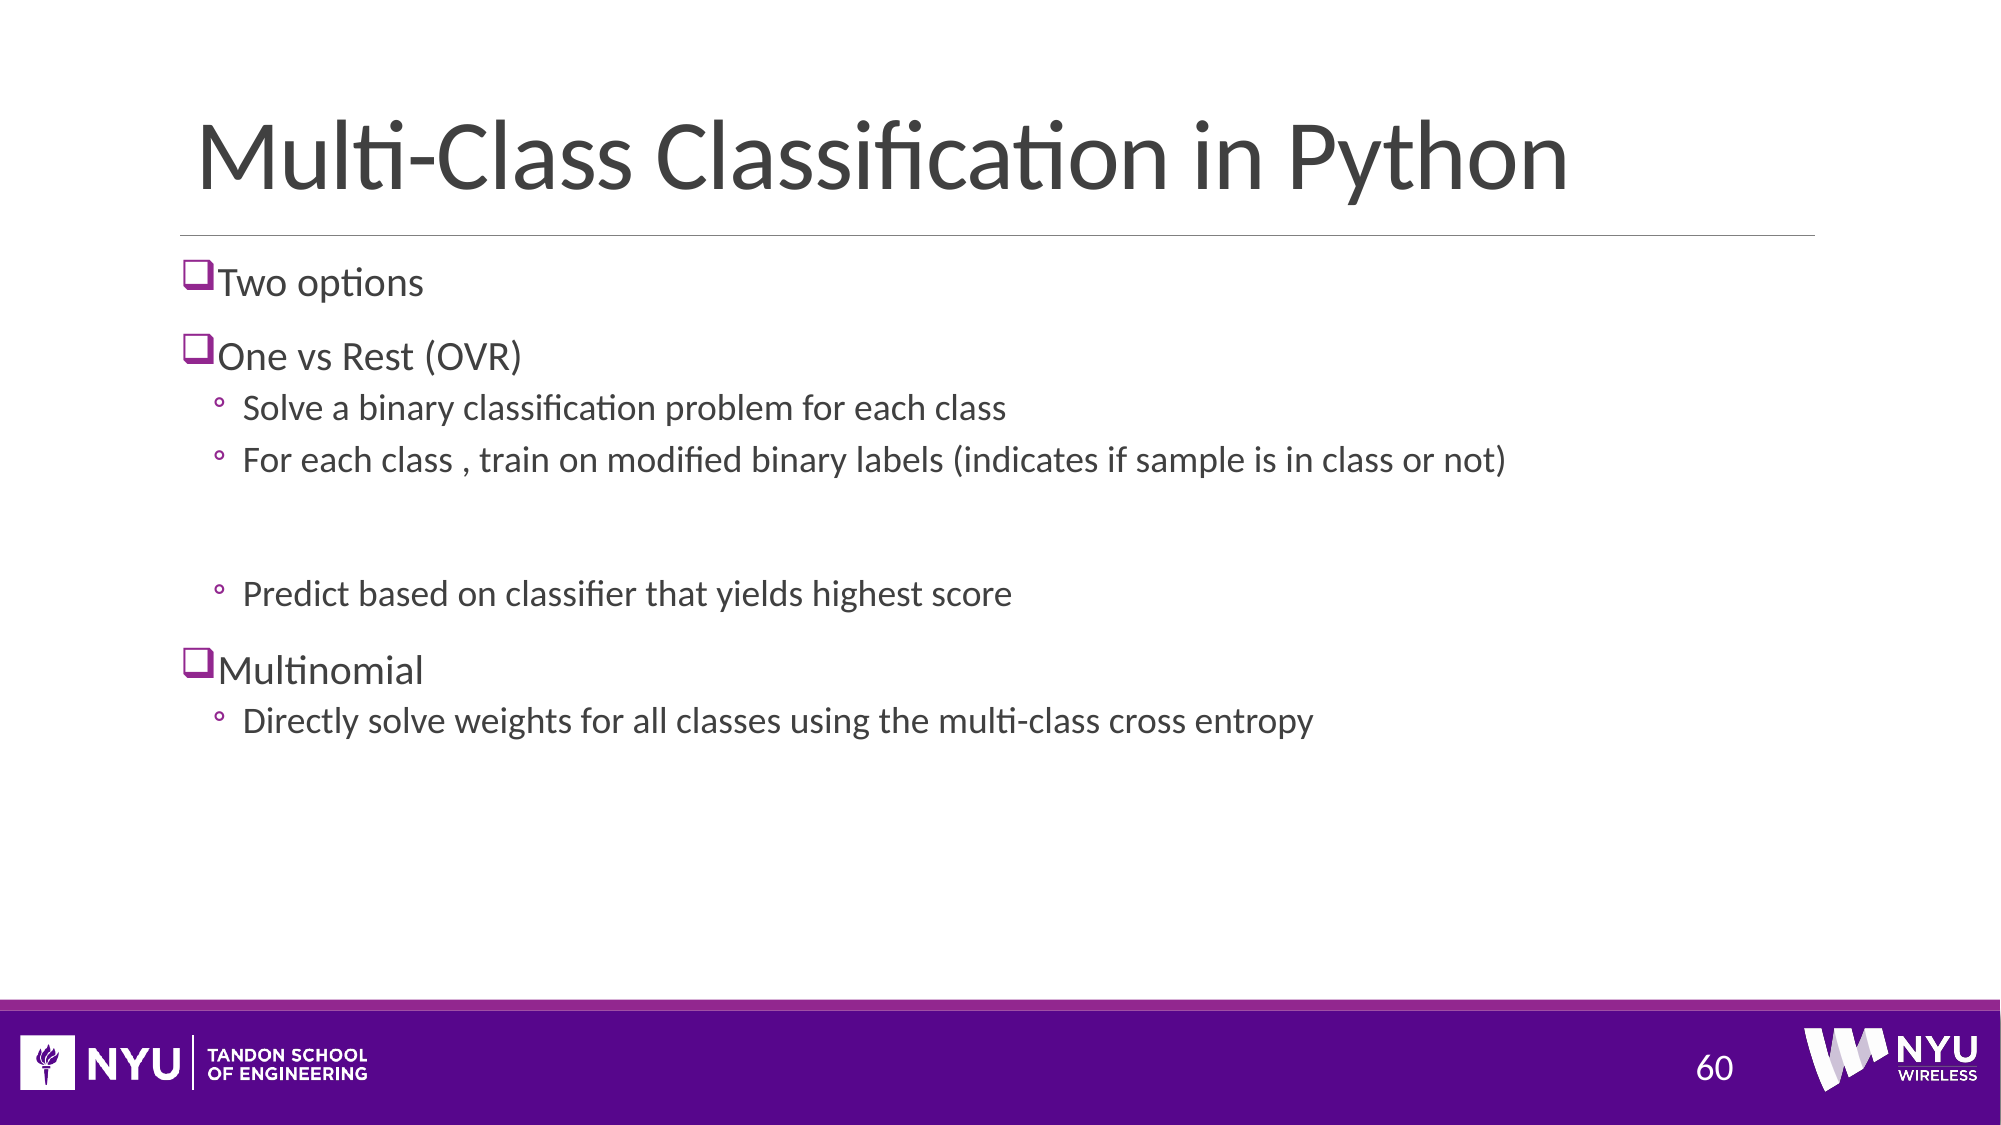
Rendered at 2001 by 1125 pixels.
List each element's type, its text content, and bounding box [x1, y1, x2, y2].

title Multi-Class Classification in Python [180, 47, 1830, 218]
slide_number 60 [1533, 1035, 1749, 1096]
